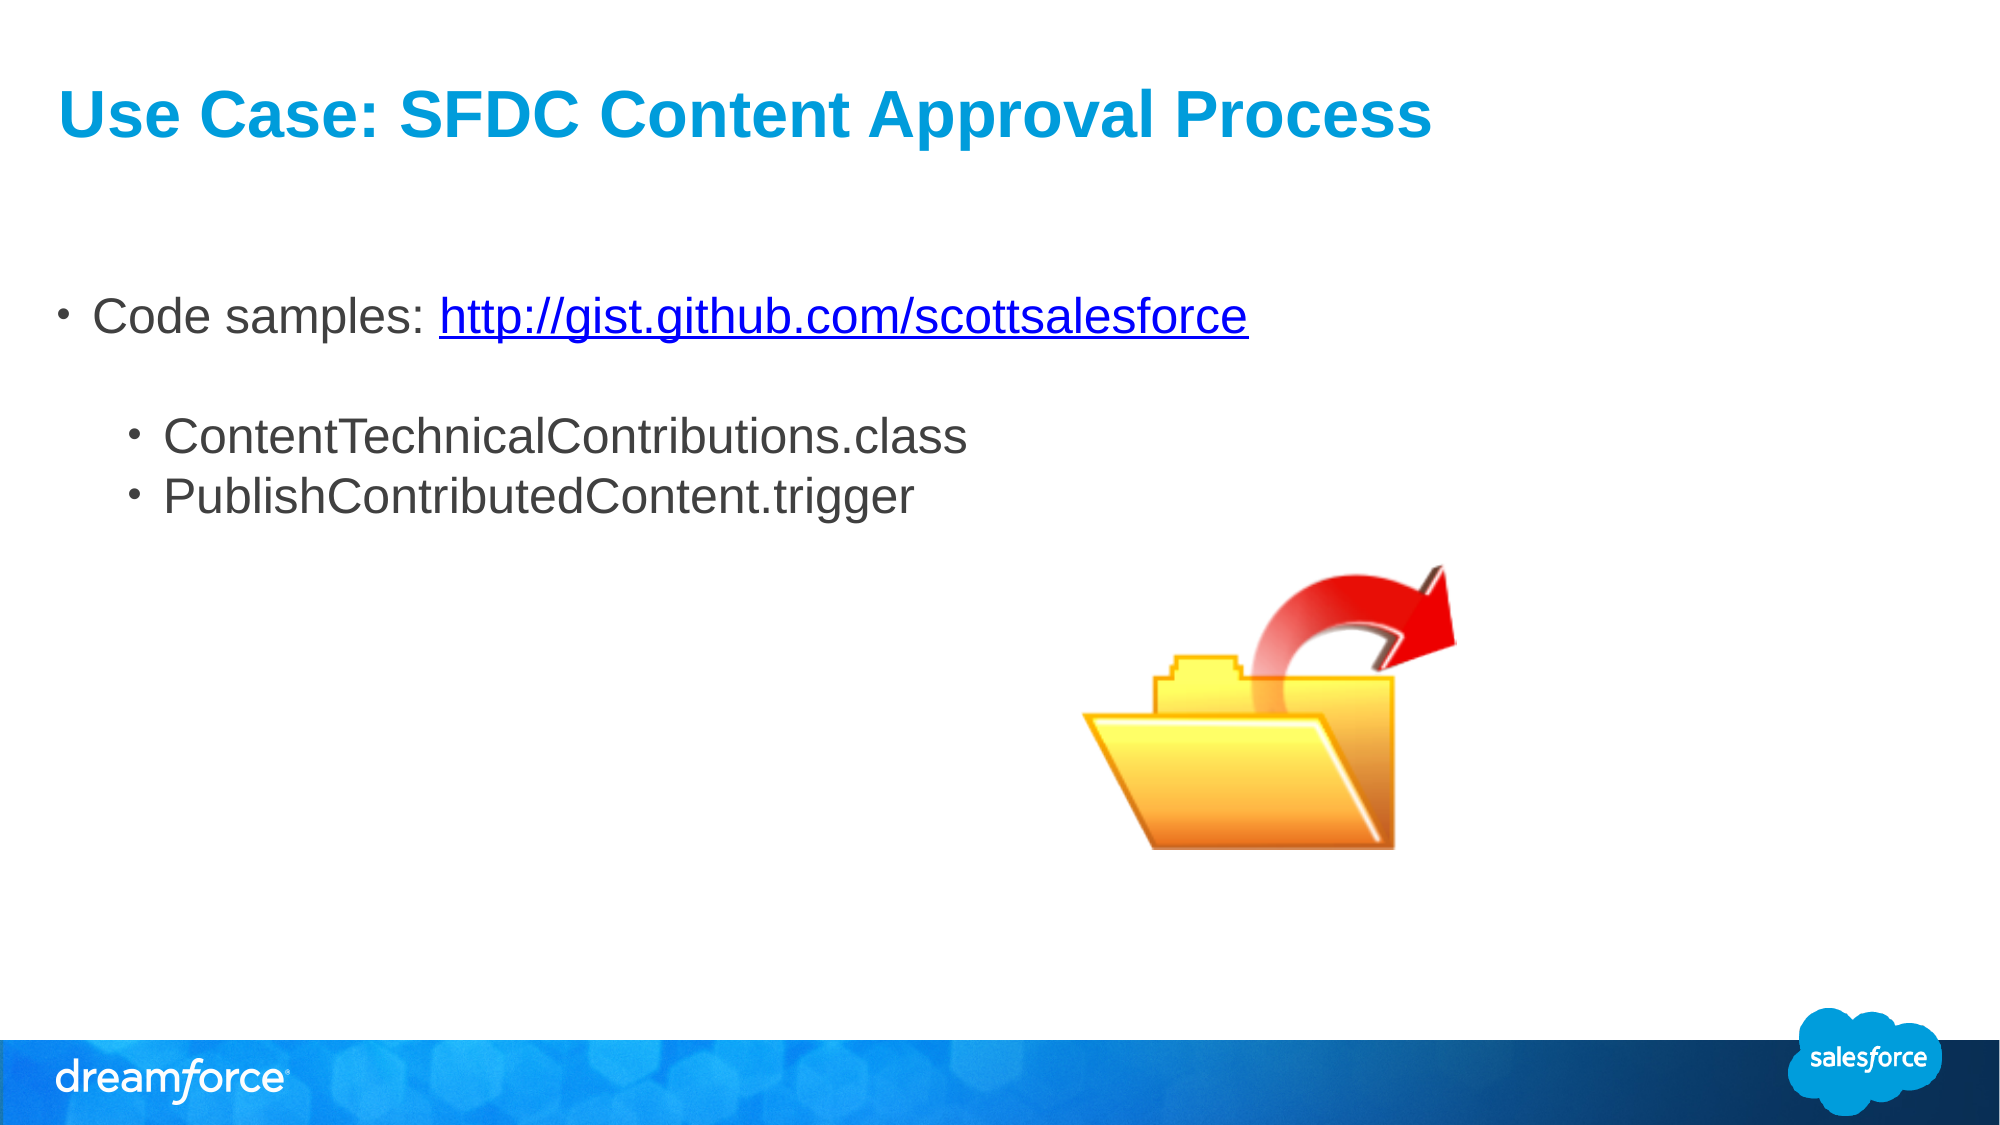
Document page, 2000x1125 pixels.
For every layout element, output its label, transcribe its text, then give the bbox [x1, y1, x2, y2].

picture [1812, 1052, 1821, 1066]
picture [1915, 1052, 1926, 1066]
picture [1903, 1052, 1912, 1066]
picture [1843, 1052, 1854, 1066]
text_box Use Case: SFDC Content Approval Process [59, 0, 1941, 150]
picture [1895, 1053, 1901, 1066]
picture [1871, 1047, 1879, 1067]
picture [1824, 1052, 1834, 1066]
picture [1081, 562, 1457, 851]
picture [1858, 1052, 1867, 1066]
picture [385, 1040, 405, 1046]
picture [0, 1008, 2000, 1125]
text_box Code samples: http://gist.github.com/scottsalesforce ContentTechnicalContributions.class PublishContributedContent.trigger [56, 283, 1941, 1008]
picture [1879, 1052, 1891, 1066]
